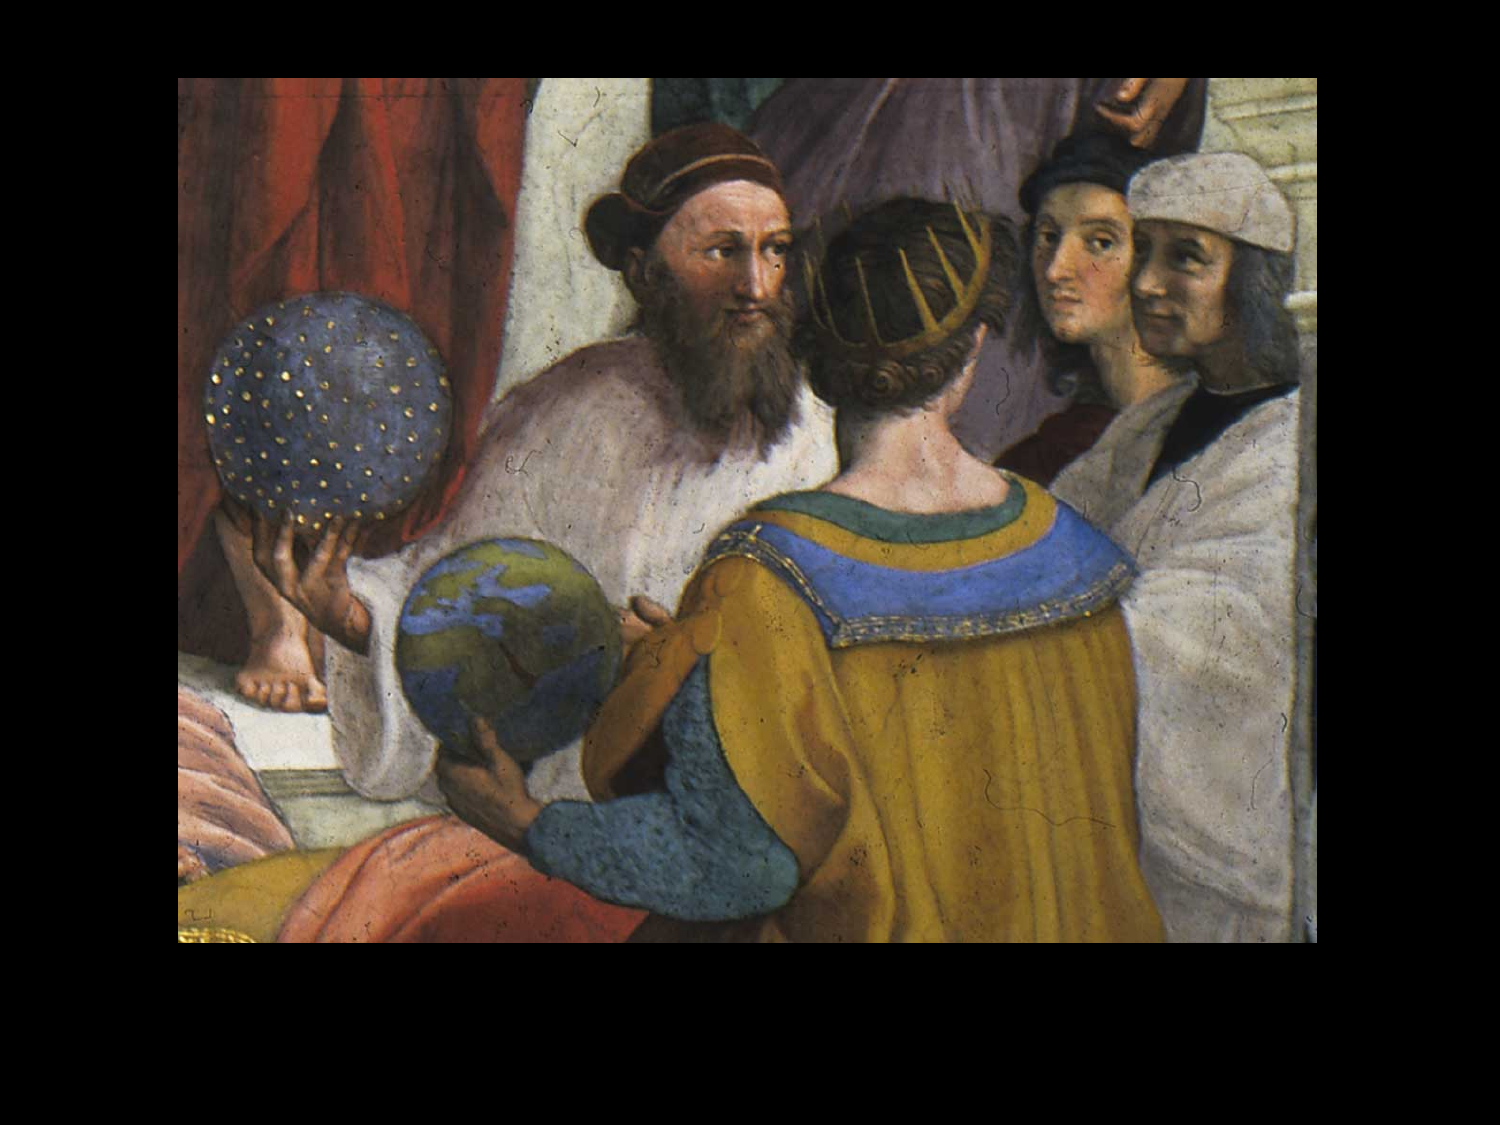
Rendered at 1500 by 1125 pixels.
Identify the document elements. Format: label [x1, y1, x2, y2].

picture [177, 78, 1317, 943]
